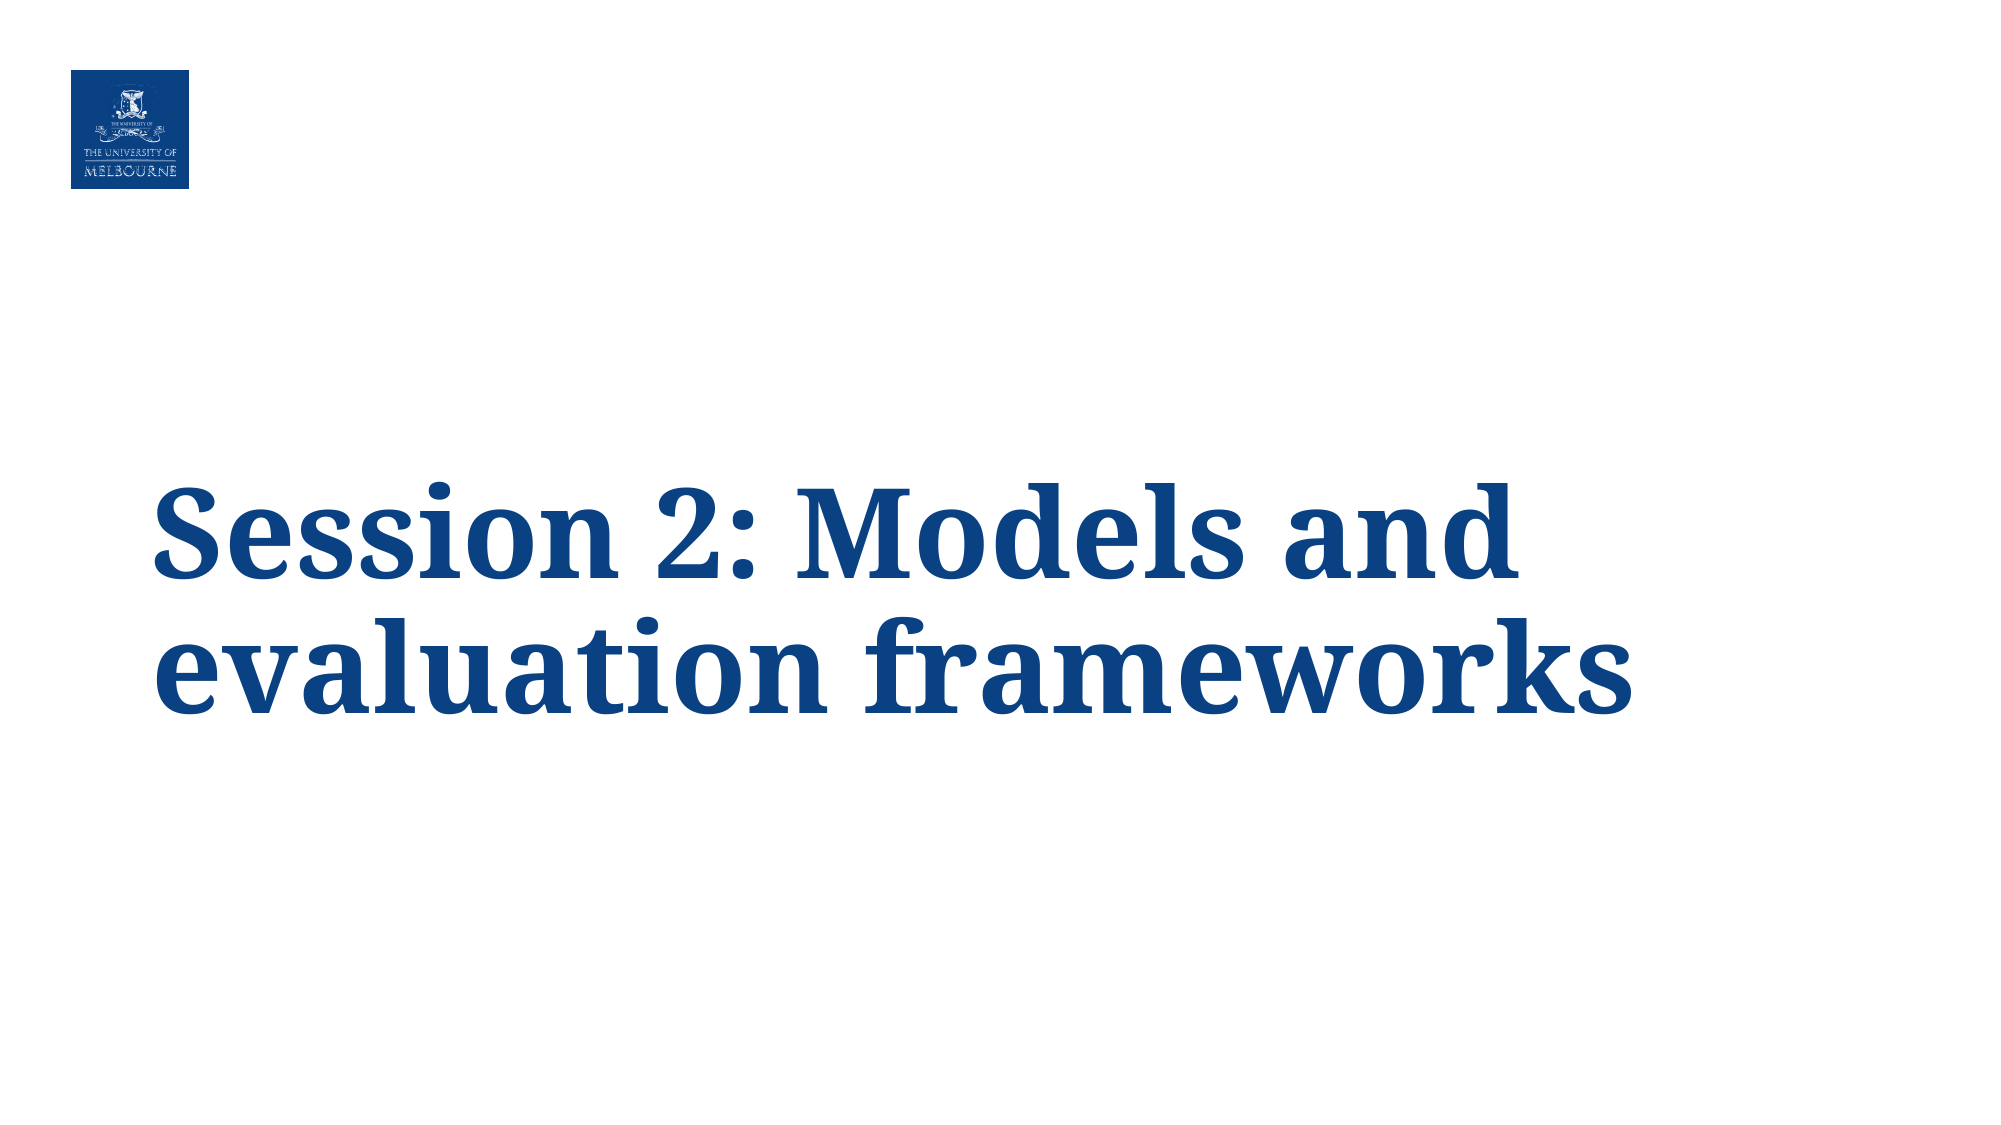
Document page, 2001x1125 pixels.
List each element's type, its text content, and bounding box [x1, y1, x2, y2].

picture [71, 70, 189, 189]
title Session 2: Models and evaluation frameworks [136, 280, 1862, 749]
